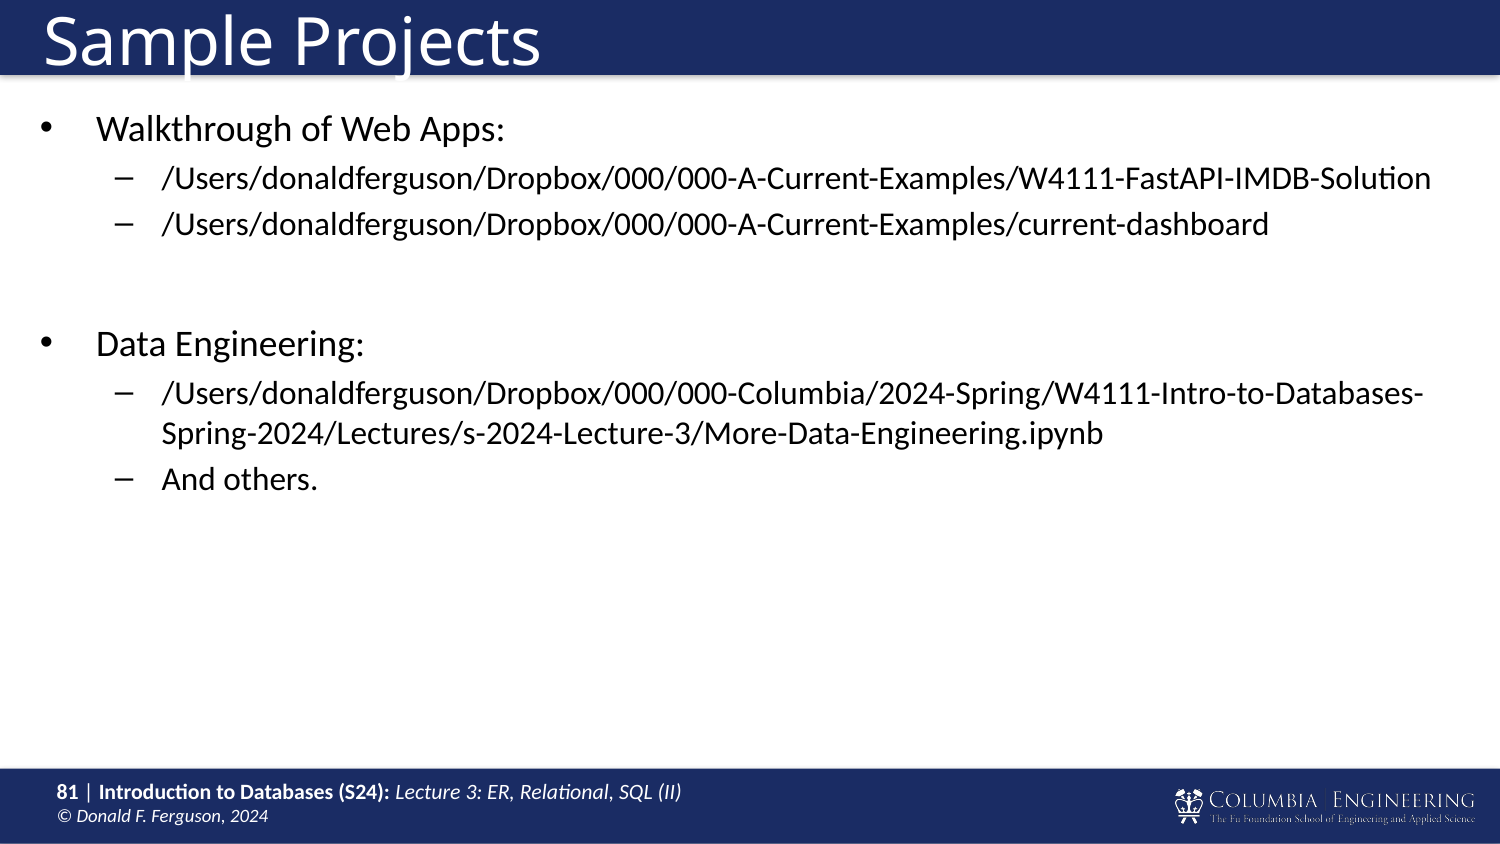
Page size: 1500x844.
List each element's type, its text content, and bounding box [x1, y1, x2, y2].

list Walkthrough of Web Apps: /Users/donaldferguson/Dropbox/000/000-A-Current-Examples/W4111-FastAPI-IMDB-Solution /Users/donaldferguson/Dropbox/000/000-A-Current-Examples/current-dashboard Data Engineering: /Users/donaldferguson/Dropbox/000/000-Columbia/2024-Spring/W4111-Intro-to-Databases-Spring-2024/Lectures/s-2024-Lecture-3/More-Data-Engineering.ipynb And others. [24, 96, 1475, 760]
title Sample Projects [28, 0, 1450, 73]
